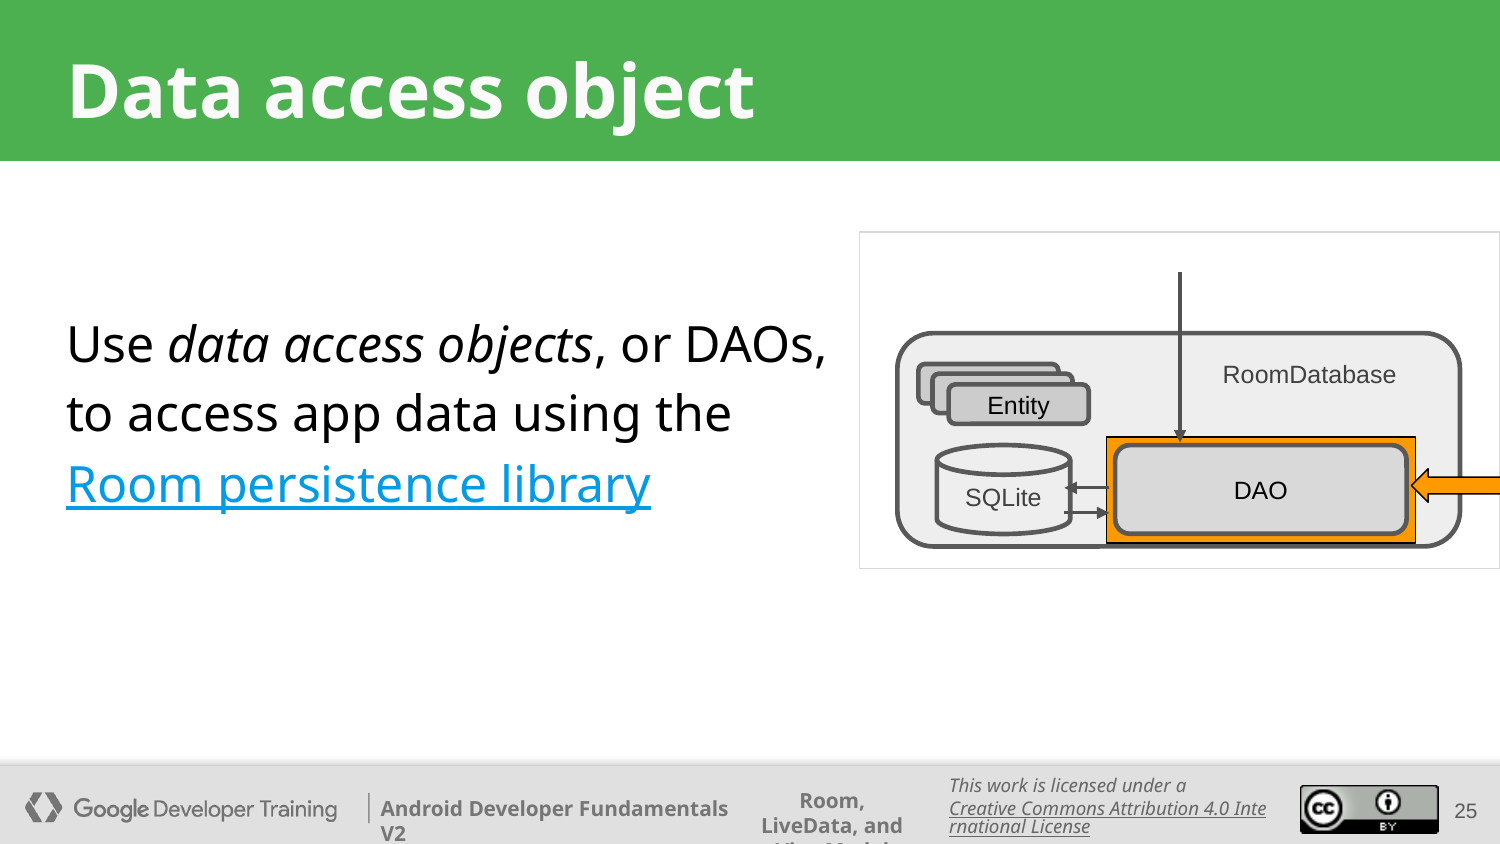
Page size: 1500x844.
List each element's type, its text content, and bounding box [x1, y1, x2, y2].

slide_number ‹#› [1402, 777, 1493, 842]
text_box [859, 232, 1500, 569]
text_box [897, 272, 1500, 547]
list Use data access objects, or DAOs, to access app data using the Room persistence library [51, 168, 849, 735]
title Data access object [51, 28, 1449, 122]
picture [0, 161, 1500, 844]
